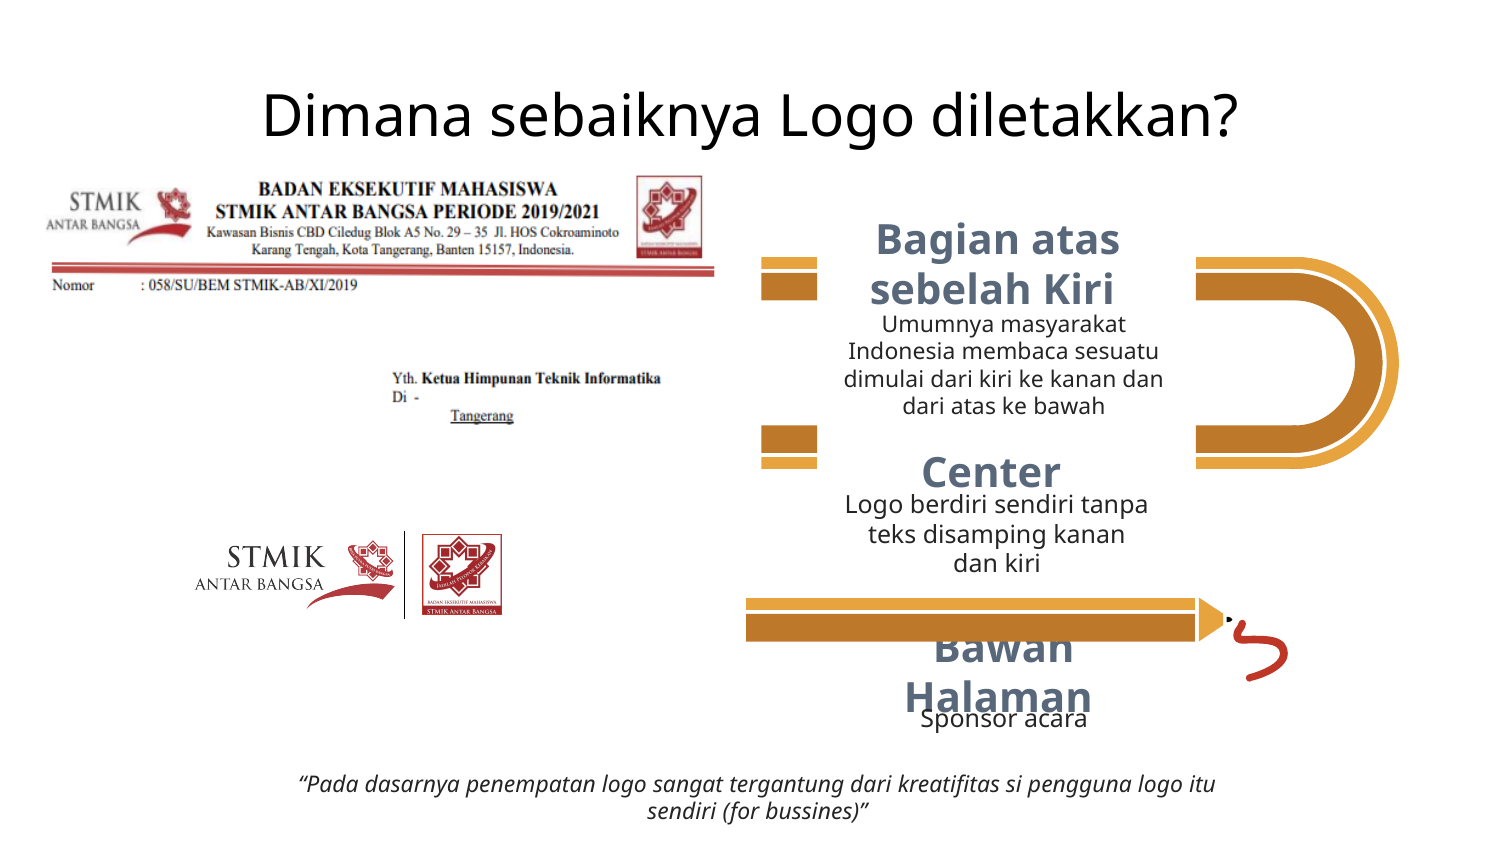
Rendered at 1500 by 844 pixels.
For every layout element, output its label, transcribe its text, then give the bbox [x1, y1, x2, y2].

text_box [175, 256, 1400, 682]
text_box “Pada dasarnya penempatan logo sangat tergantung dari kreatifitas si pengguna logo itu sendiri (for bussines)” [269, 760, 1247, 834]
picture [422, 534, 503, 615]
picture [10, 157, 762, 503]
picture [194, 540, 395, 611]
title Dimana sebaiknya Logo diletakkan? [118, 63, 1382, 158]
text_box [835, 690, 1173, 746]
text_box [828, 227, 1180, 255]
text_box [828, 444, 1166, 570]
